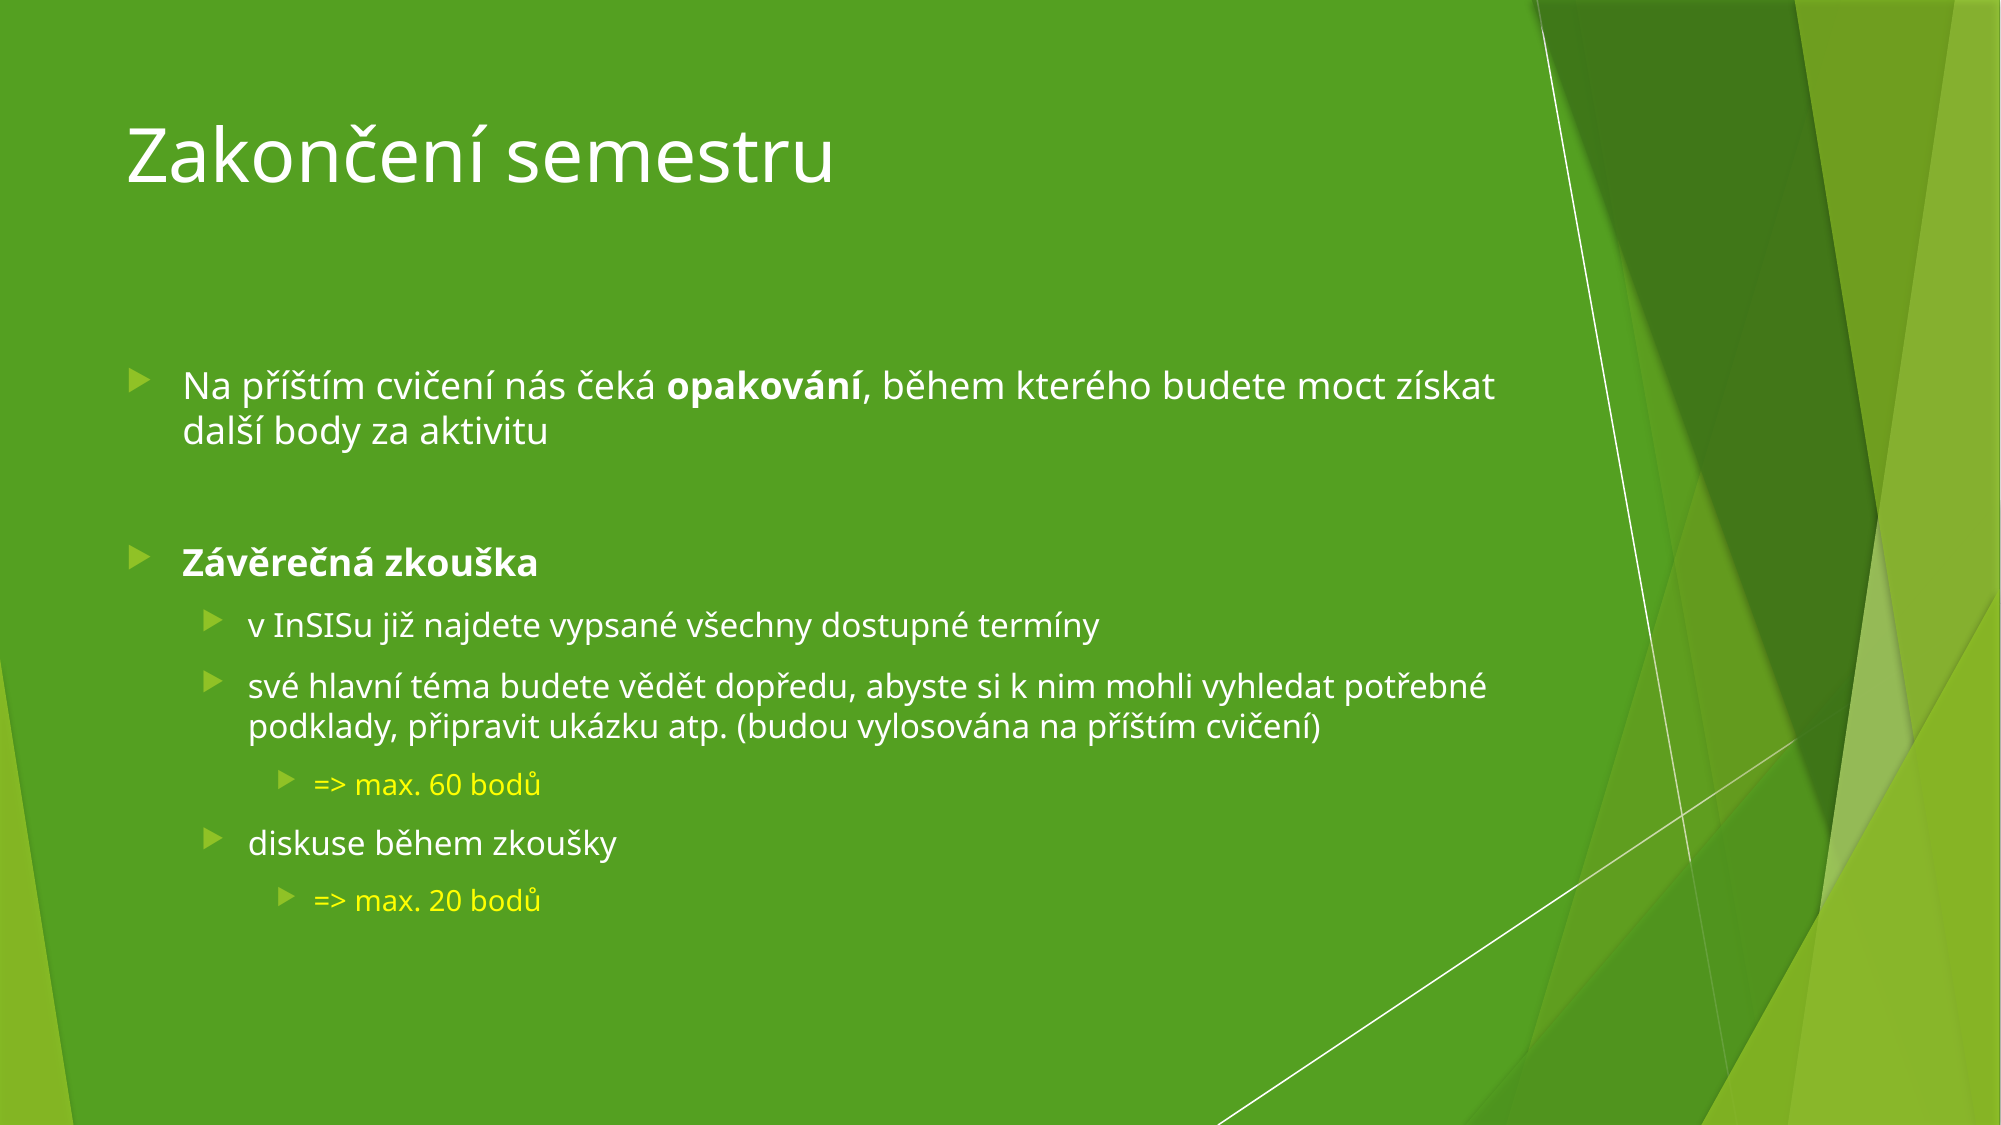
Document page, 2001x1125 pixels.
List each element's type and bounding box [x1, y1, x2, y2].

text_box [0, 0, 2000, 1125]
